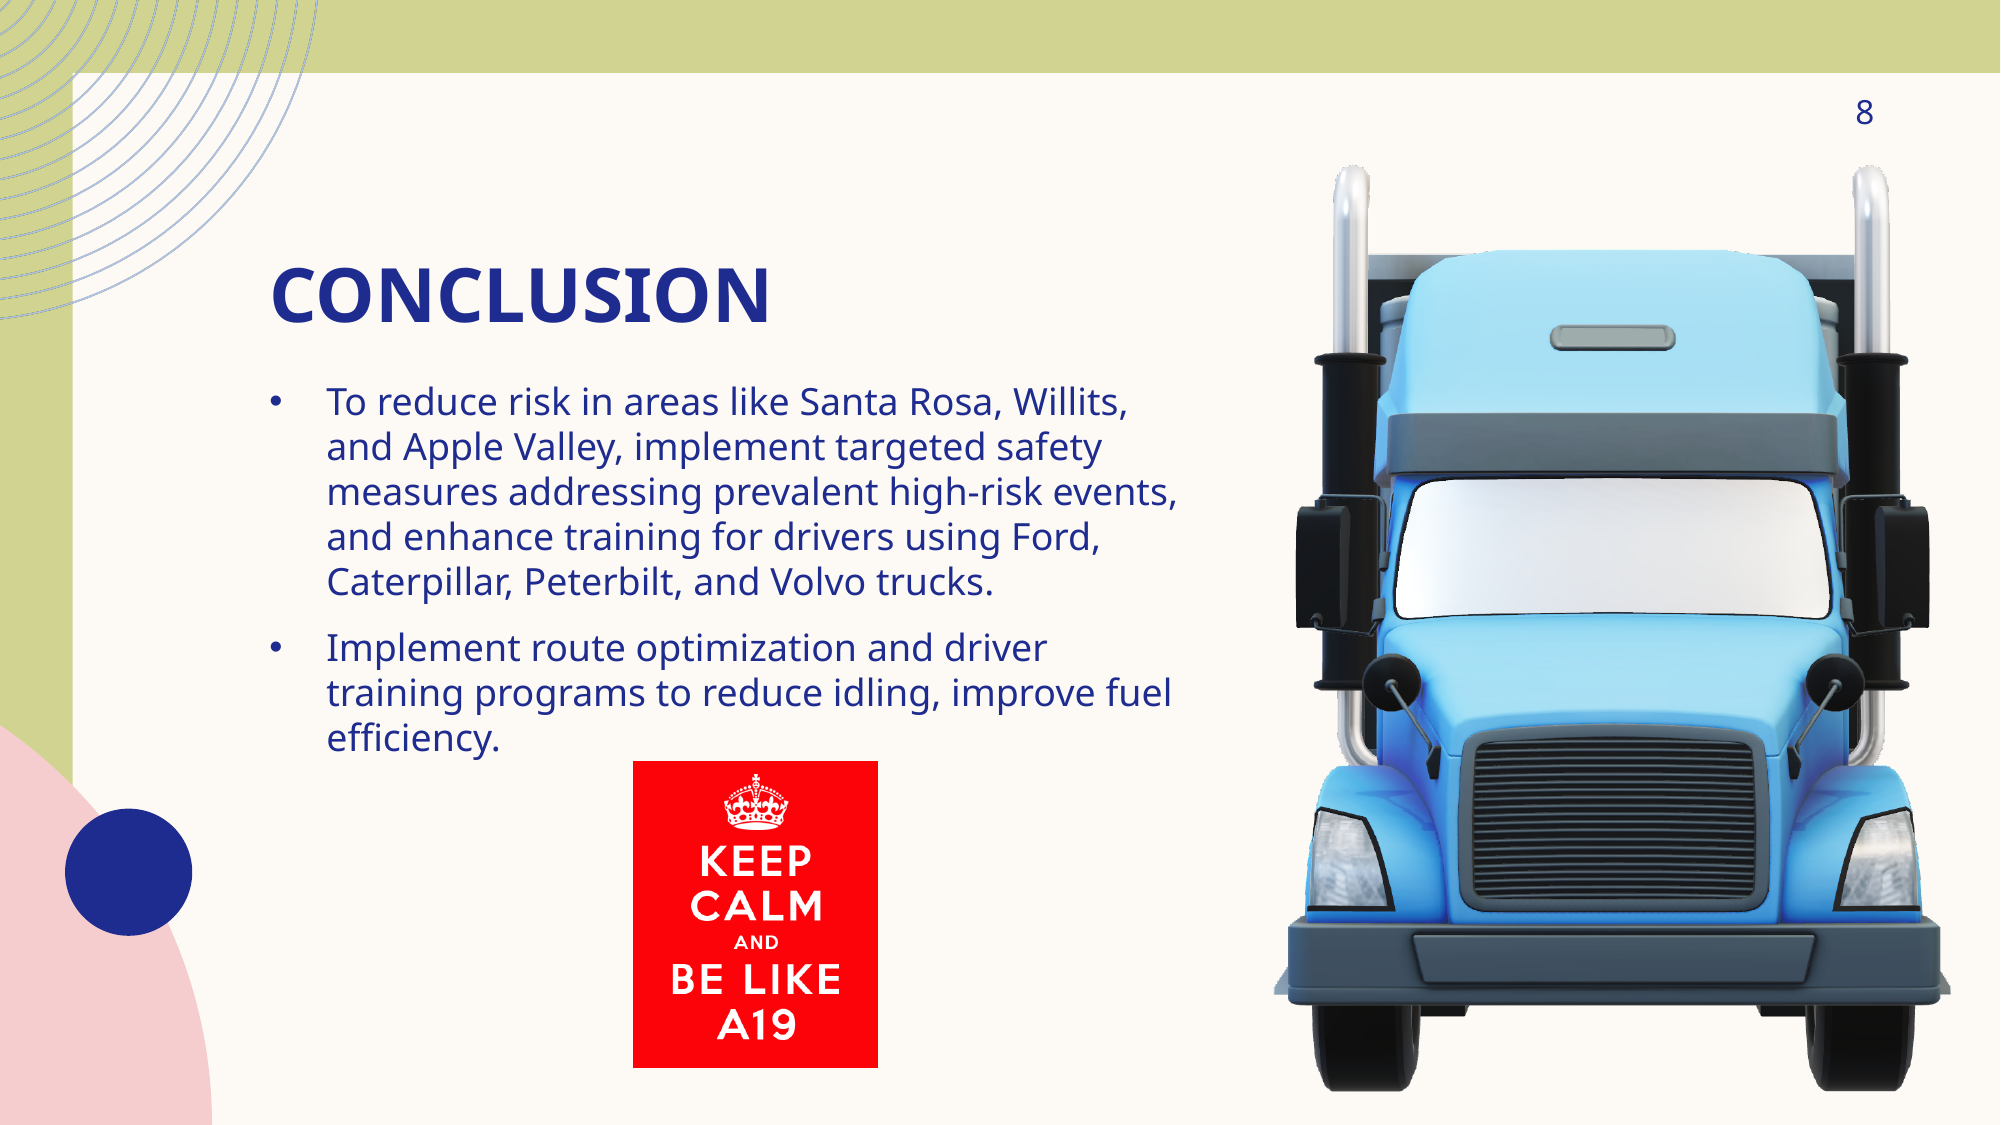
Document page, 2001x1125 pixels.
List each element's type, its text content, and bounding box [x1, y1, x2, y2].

title Conclusion [254, 173, 1233, 338]
picture [0, 0, 2001, 1125]
picture [633, 761, 878, 1068]
list To reduce risk in areas like Santa Rosa, Willits, and Apple Valley, implement targeted safety measures addressing prevalent high-risk events, and enhance training for drivers using Ford, Caterpillar, Peterbilt, and Volvo trucks. Implement route optimization and driver training programs to reduce idling, improve fuel efficiency. [254, 377, 1211, 1028]
